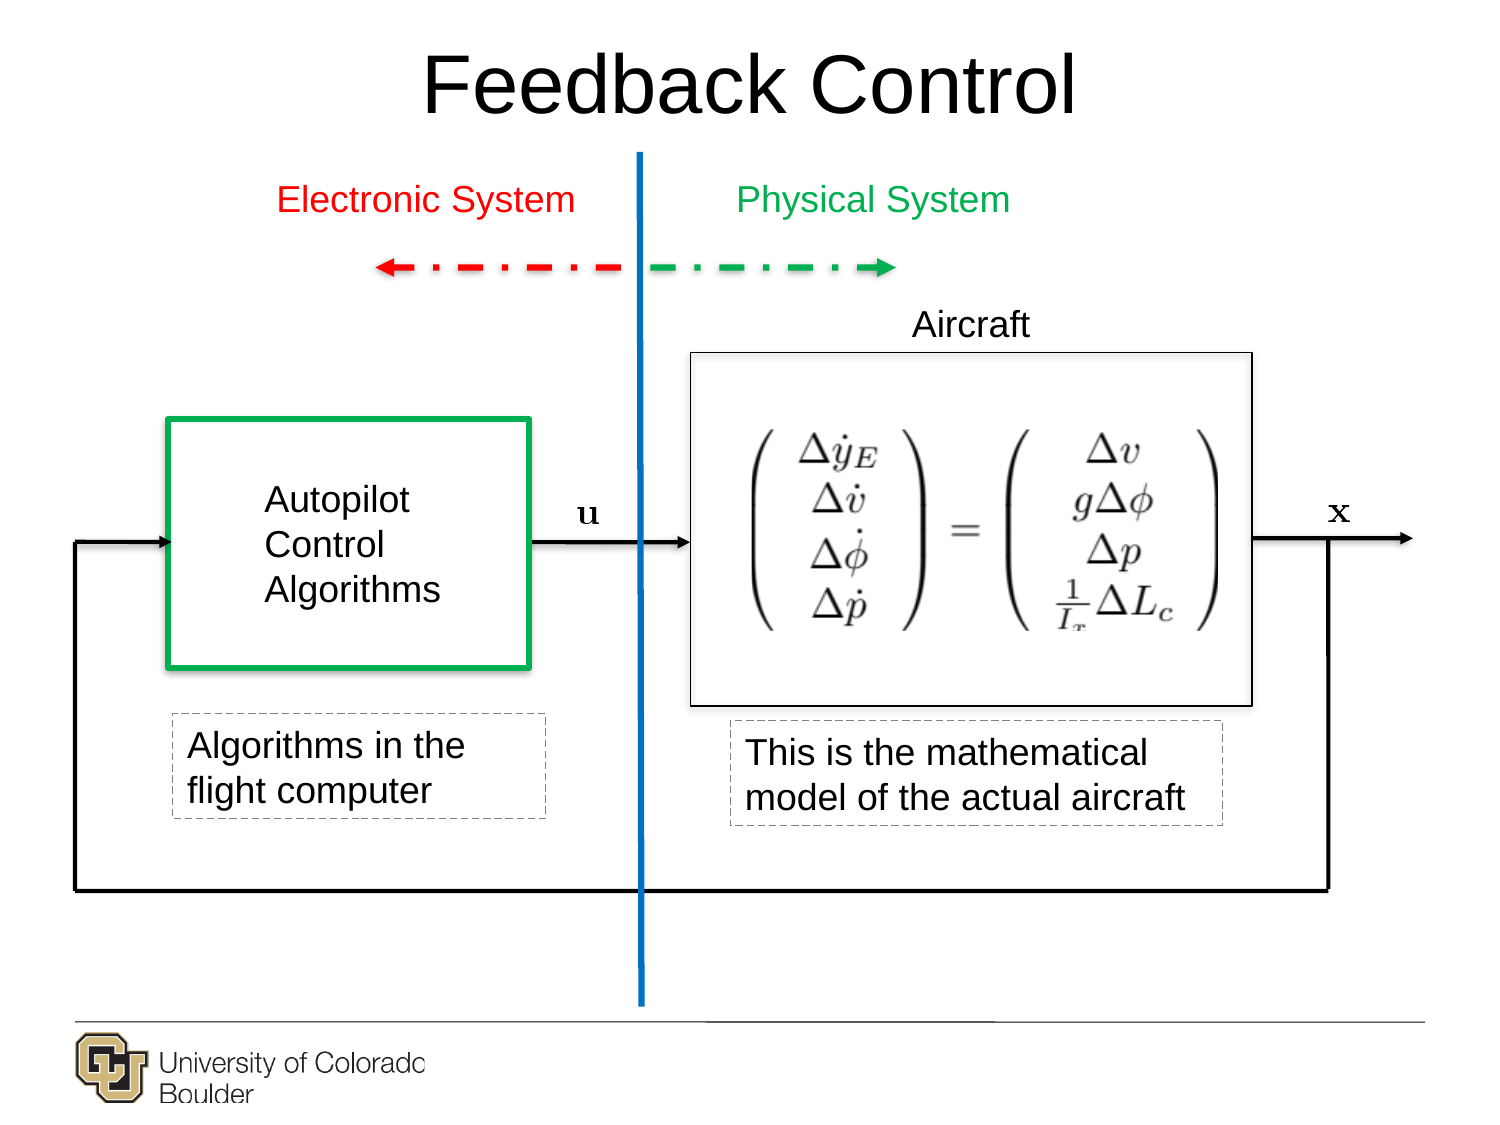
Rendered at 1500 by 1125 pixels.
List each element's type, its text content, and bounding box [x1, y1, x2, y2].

text_box Aircraft [897, 292, 1046, 353]
picture [751, 428, 1219, 631]
text_box Algorithms in the flight computer [172, 713, 546, 819]
text_box [375, 261, 621, 274]
text_box [168, 419, 530, 669]
text_box [650, 261, 896, 274]
text_box This is the mathematical model of the actual aircraft [730, 720, 1223, 826]
picture [577, 506, 599, 524]
text_box Autopilot Control Algorithms [249, 467, 456, 618]
title Feedback Control [75, 26, 1425, 134]
text_box Physical System [721, 168, 1026, 228]
text_box [690, 352, 1252, 707]
picture [1328, 505, 1350, 522]
text_box [641, 536, 691, 549]
text_box Electronic System [261, 168, 591, 228]
text_box [74, 535, 172, 549]
text_box [1252, 532, 1413, 545]
